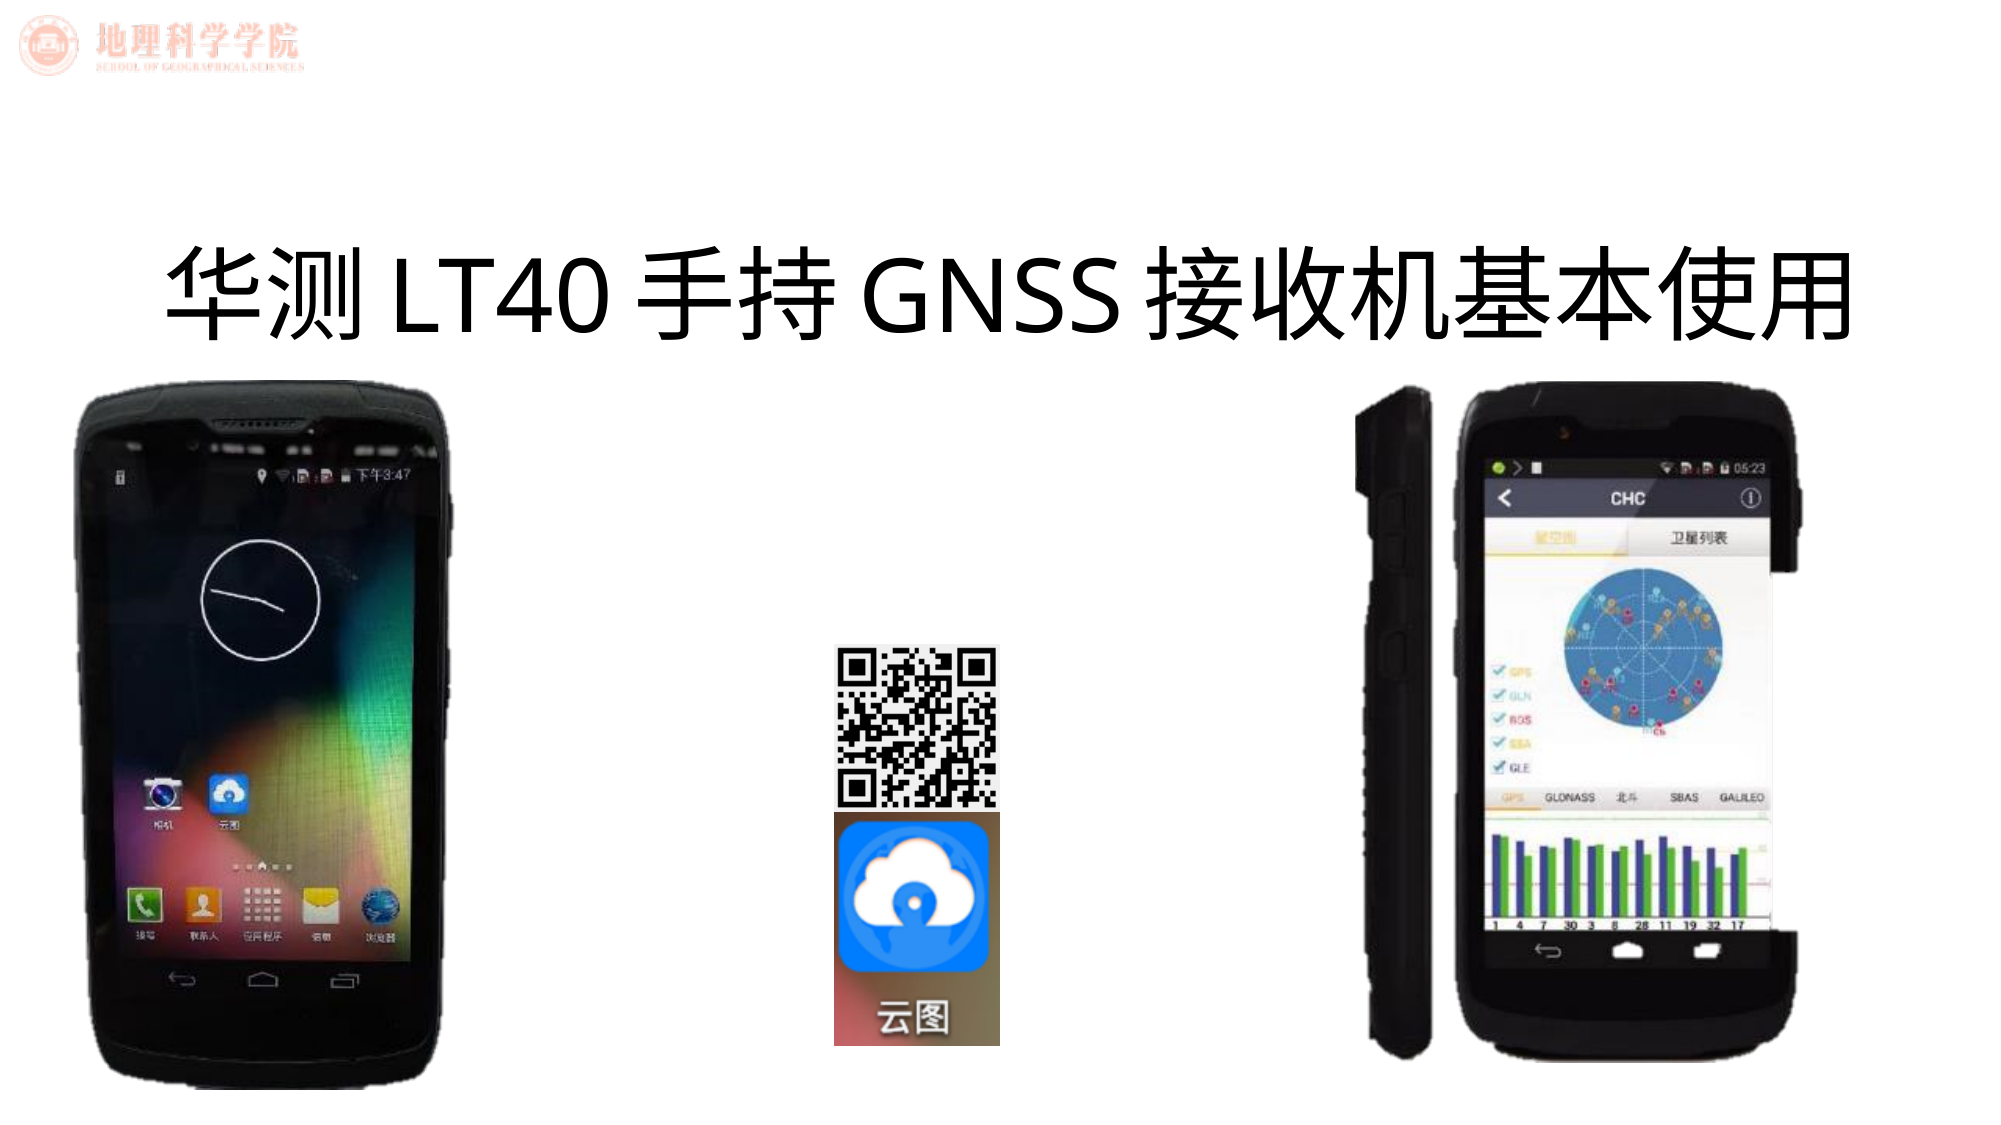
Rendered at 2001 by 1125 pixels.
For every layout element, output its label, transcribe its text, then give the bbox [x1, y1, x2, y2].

picture [73, 380, 458, 1090]
title 华测LT40手持GNSS接收机基本使用 [98, 163, 1925, 362]
picture [834, 644, 1000, 1046]
picture [1354, 380, 1818, 1063]
